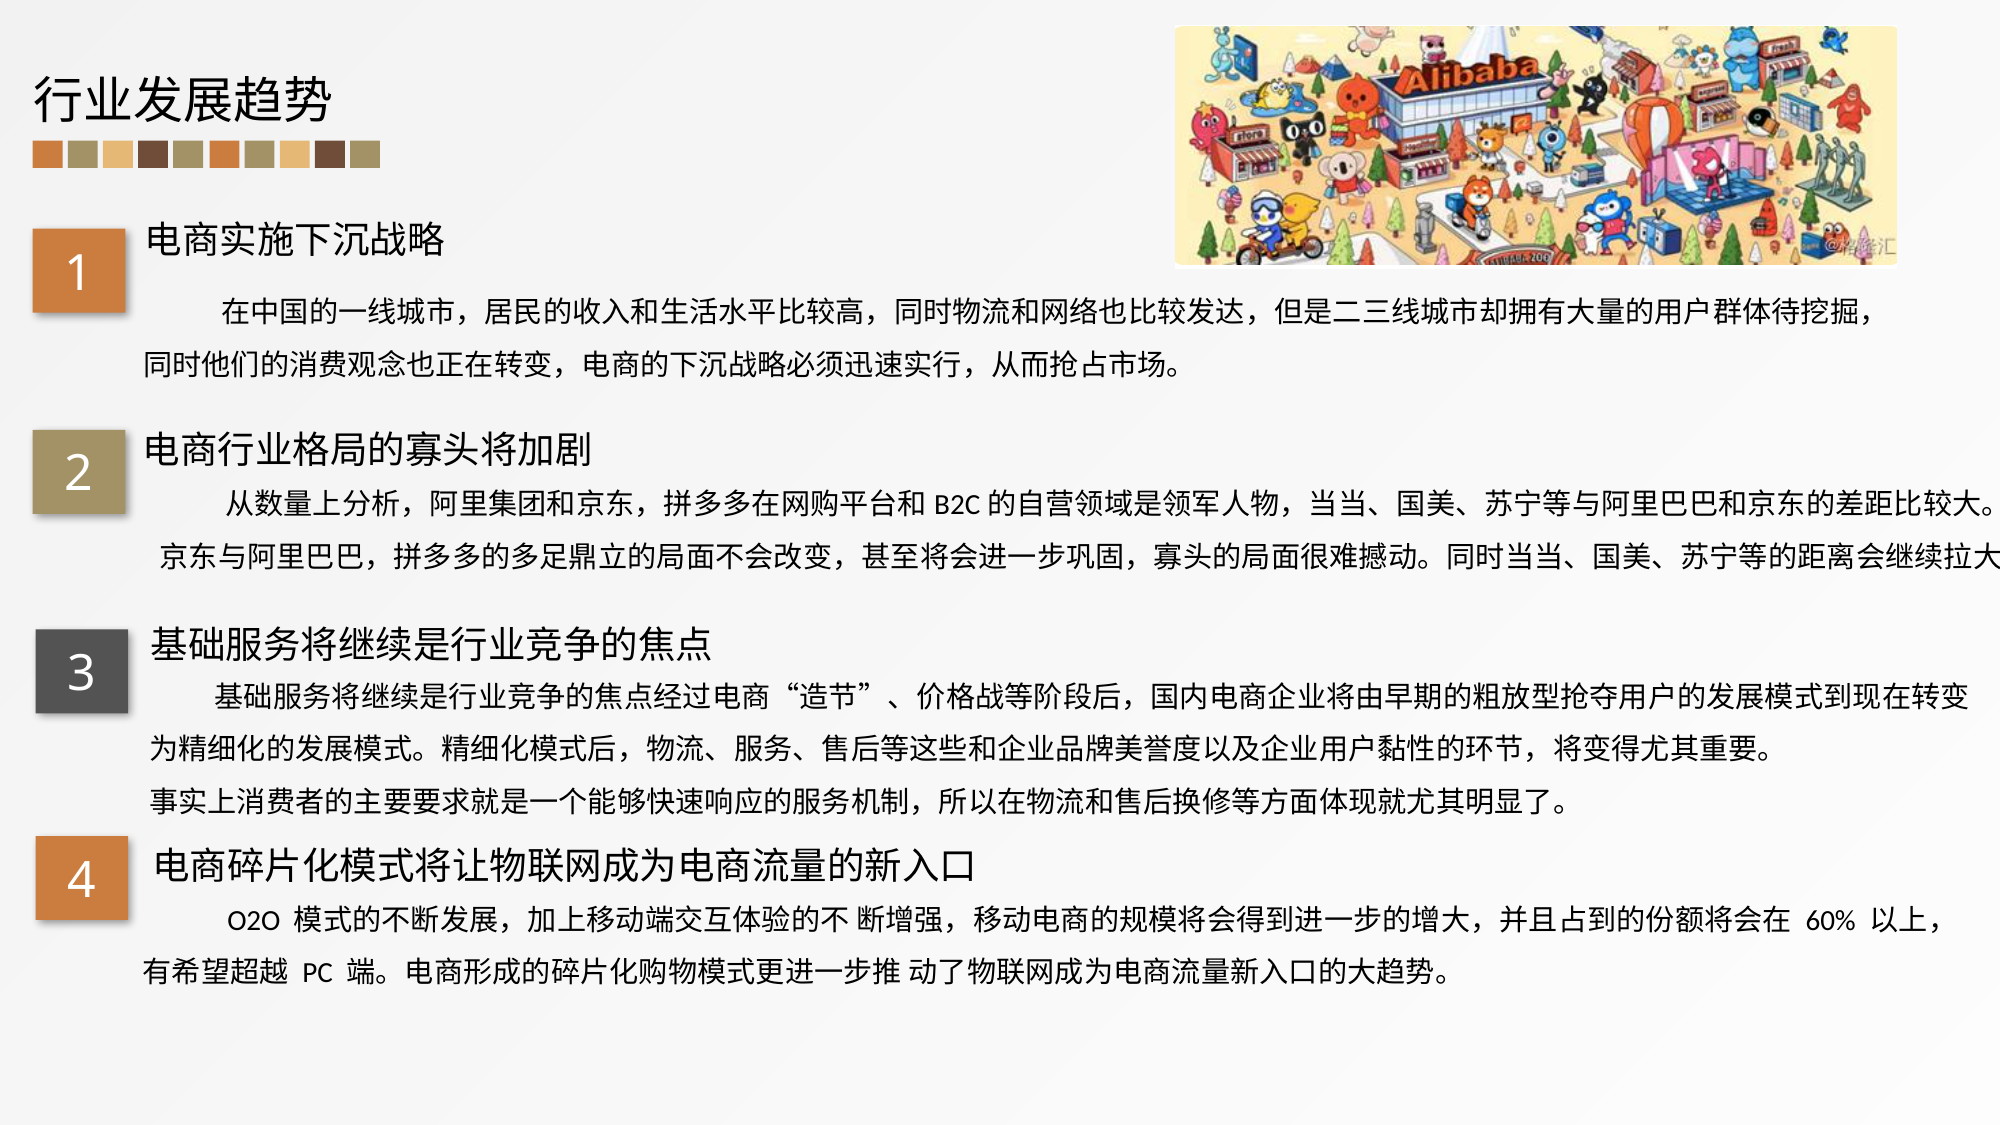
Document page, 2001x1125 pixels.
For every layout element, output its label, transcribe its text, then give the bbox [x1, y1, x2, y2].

picture [1175, 25, 1898, 269]
text_box 2 [49, 433, 109, 509]
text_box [32, 140, 381, 168]
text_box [132, 591, 1971, 811]
text_box 1 [49, 232, 109, 308]
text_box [125, 396, 2000, 577]
text_box 行业发展趋势 [18, 61, 349, 137]
text_box [32, 228, 125, 314]
text_box 4 [52, 839, 112, 915]
text_box [35, 835, 128, 921]
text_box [125, 186, 1907, 385]
text_box [35, 628, 129, 714]
text_box 3 [52, 633, 112, 708]
text_box [32, 429, 125, 515]
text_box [128, 811, 1973, 992]
